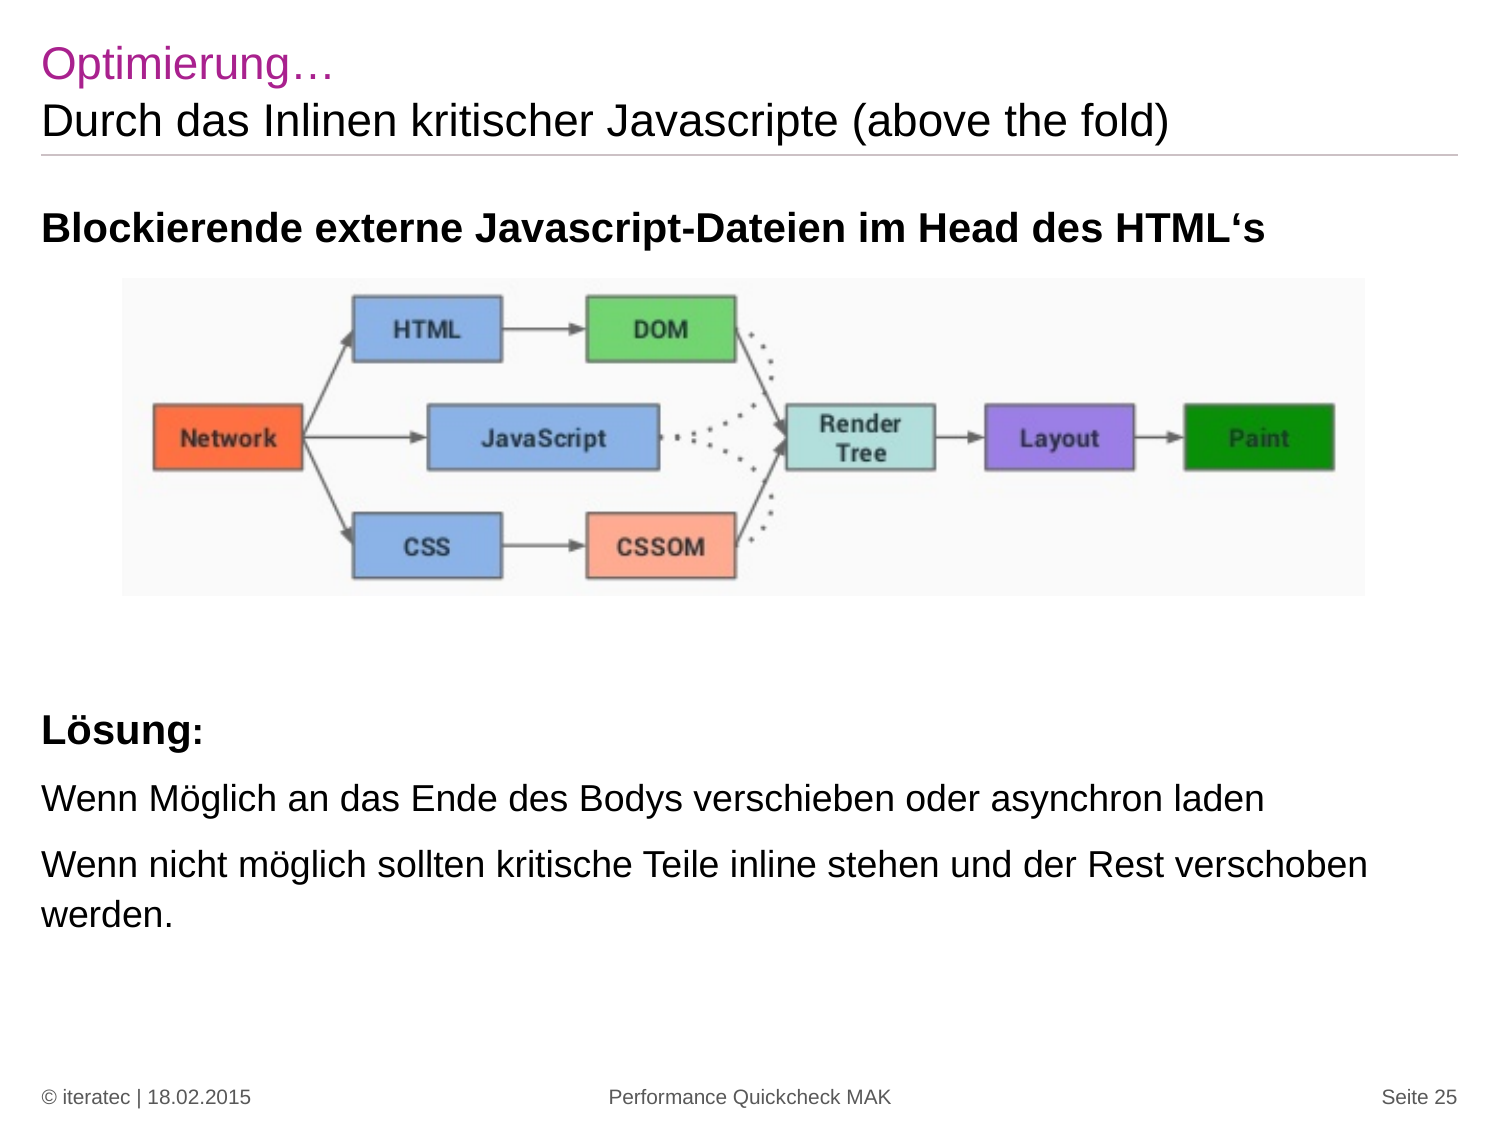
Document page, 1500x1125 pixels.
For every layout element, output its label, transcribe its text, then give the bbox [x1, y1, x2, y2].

list Blockierende externe Javascript-Dateien im Head des HTML‘s Lösung: Wenn Möglich an das Ende des Bodys verschieben oder asynchron laden Wenn nicht möglich sollten kritische Teile inline stehen und der Rest verschoben werden. [40, 196, 1459, 1035]
footer Performance Quickcheck MAK [605, 1083, 895, 1109]
picture [122, 278, 1365, 597]
list Durch das Inlinen kritischer Javascripte (above the fold) [41, 90, 1459, 144]
title Optimierung… [41, 30, 1459, 90]
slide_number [41, 1083, 278, 1109]
slide_number Seite 25 [1316, 1083, 1458, 1109]
